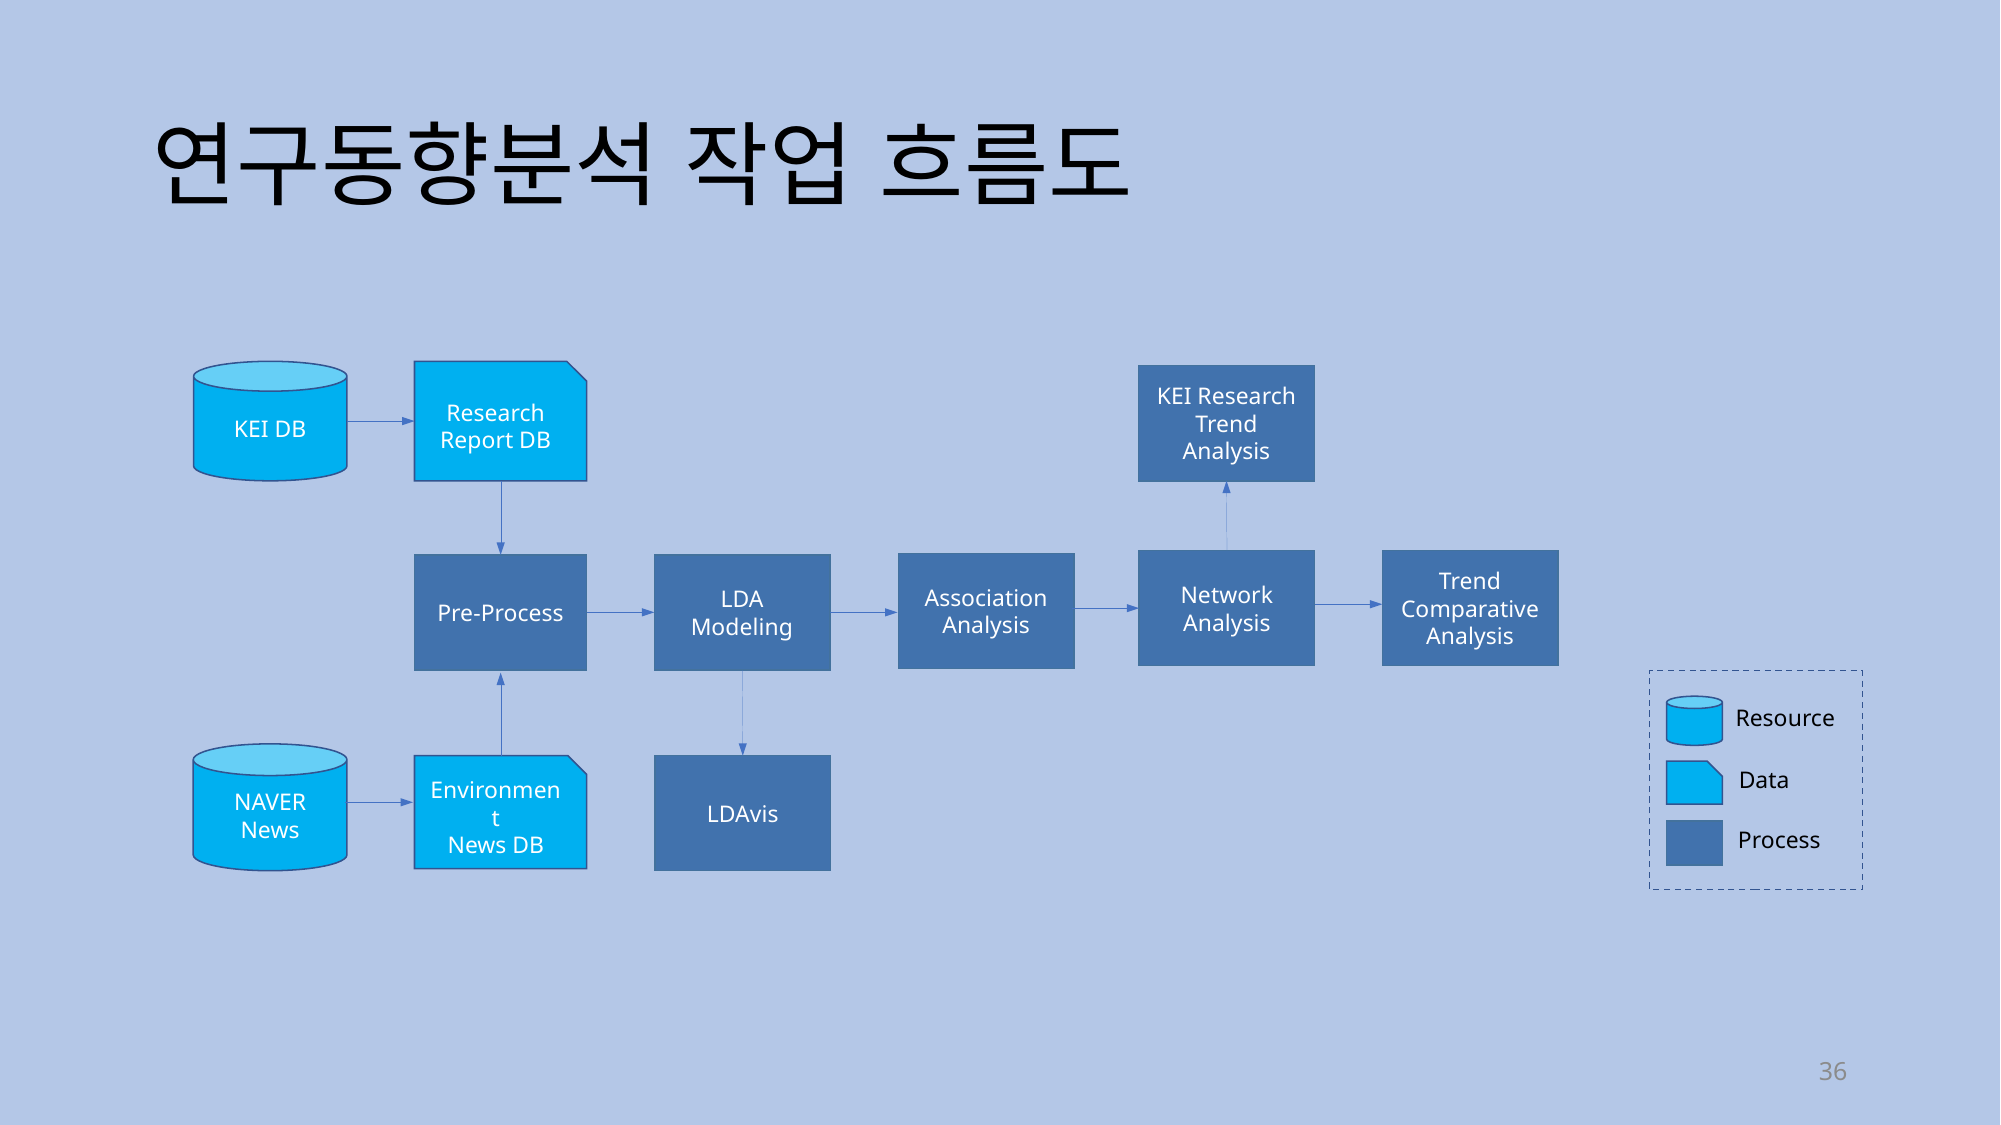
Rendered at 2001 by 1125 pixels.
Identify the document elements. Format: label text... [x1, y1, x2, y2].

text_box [122, 334, 1863, 907]
slide_number 36 [1412, 1042, 1863, 1103]
text_box 연구동향분석 작업 흐름도 [137, 59, 1863, 278]
